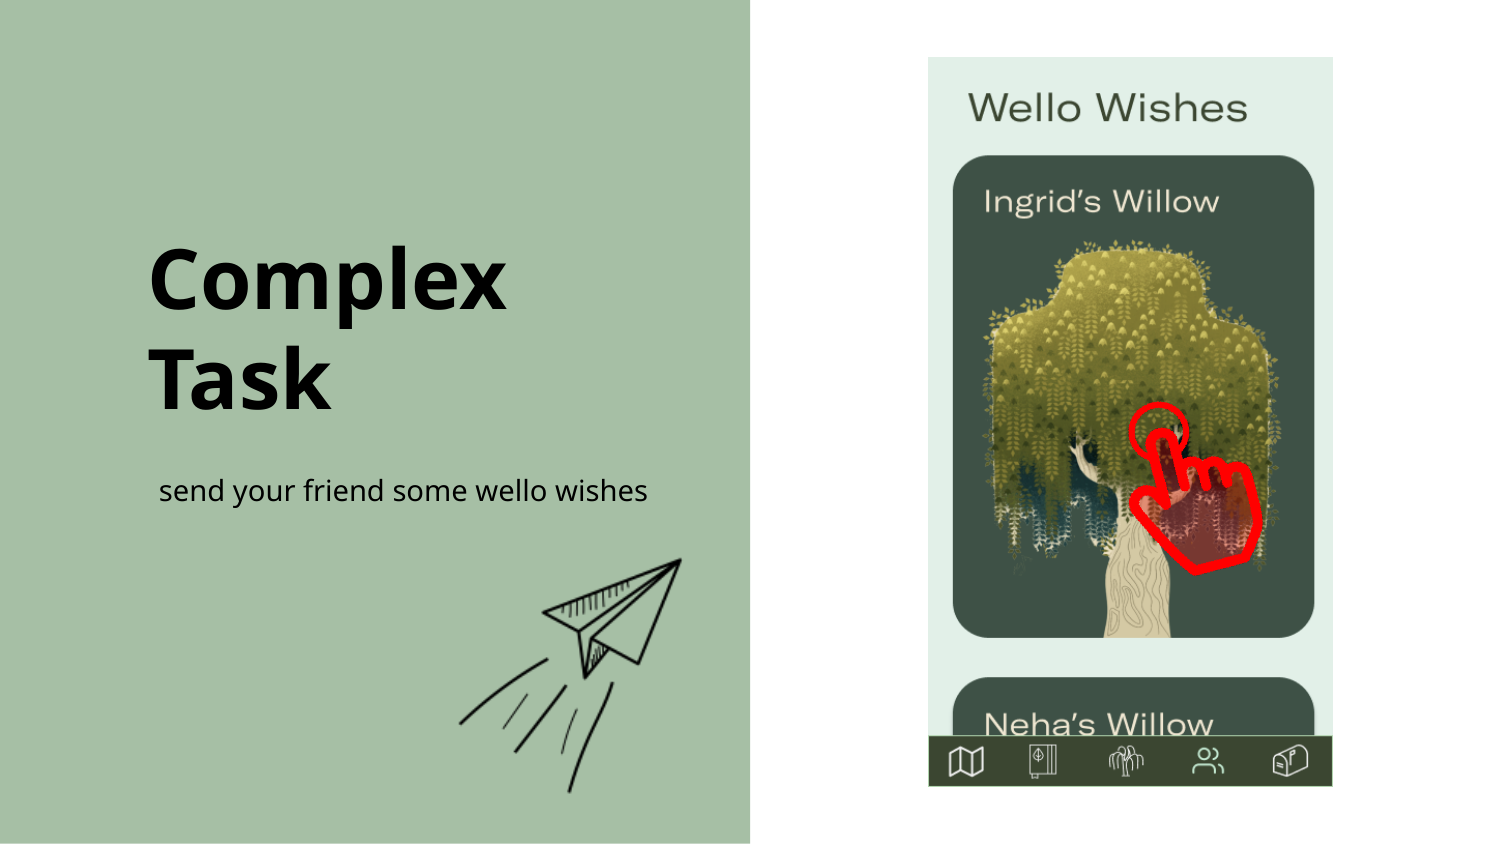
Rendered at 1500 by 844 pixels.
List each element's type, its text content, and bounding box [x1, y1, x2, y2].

title Complex Task [132, 354, 583, 441]
picture [425, 502, 730, 807]
subtitle send your friend some wello wishes [143, 456, 675, 729]
picture [928, 57, 1333, 787]
